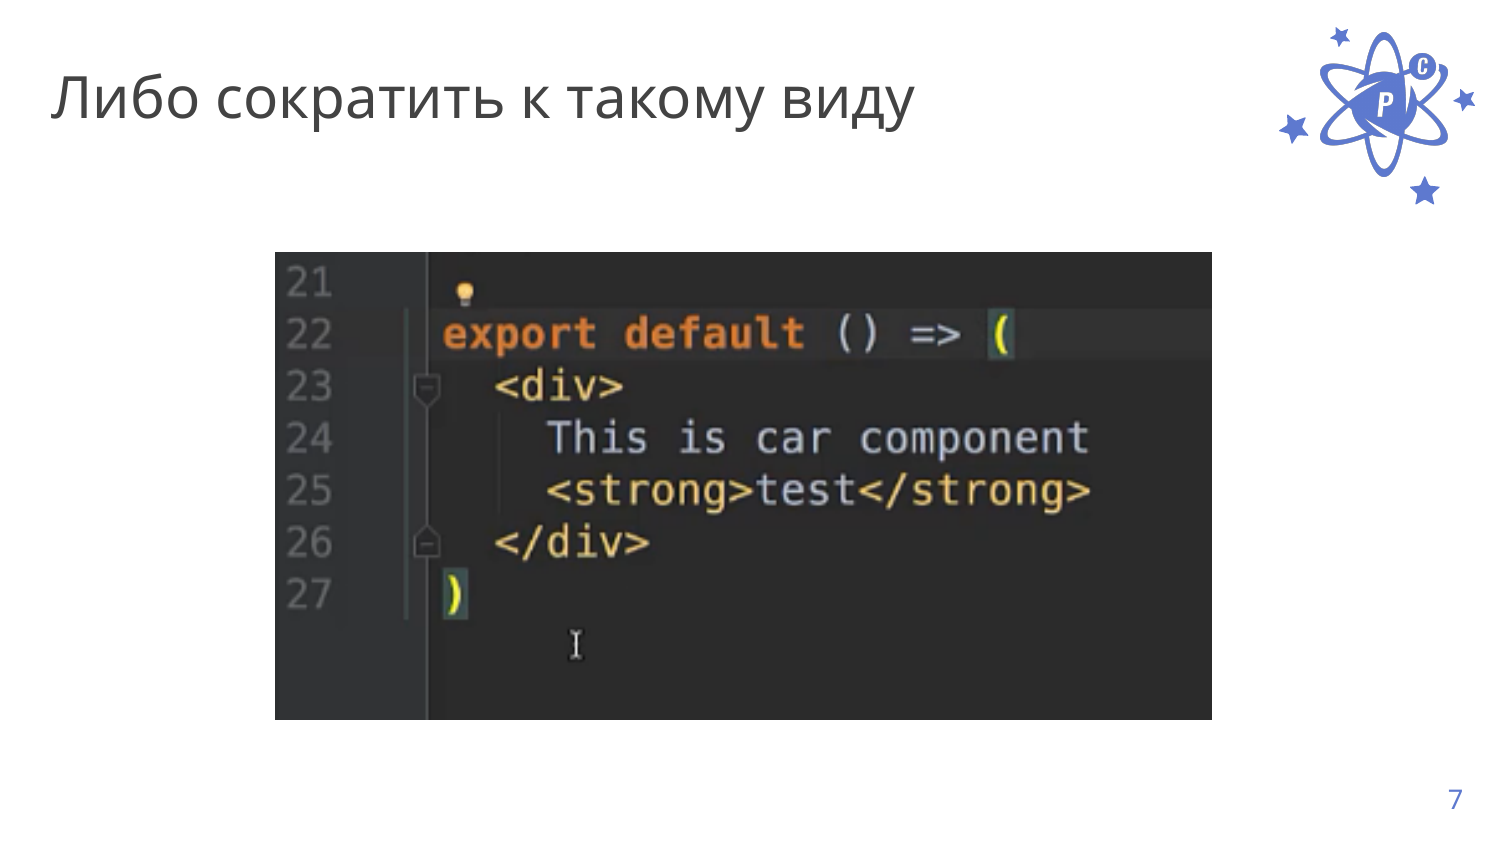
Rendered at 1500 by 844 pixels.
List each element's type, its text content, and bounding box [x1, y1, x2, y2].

text_box Либо сократить к такому виду [36, 44, 1273, 205]
picture [275, 252, 1213, 720]
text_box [1278, 25, 1477, 205]
slide_number 7 [1411, 753, 1500, 844]
